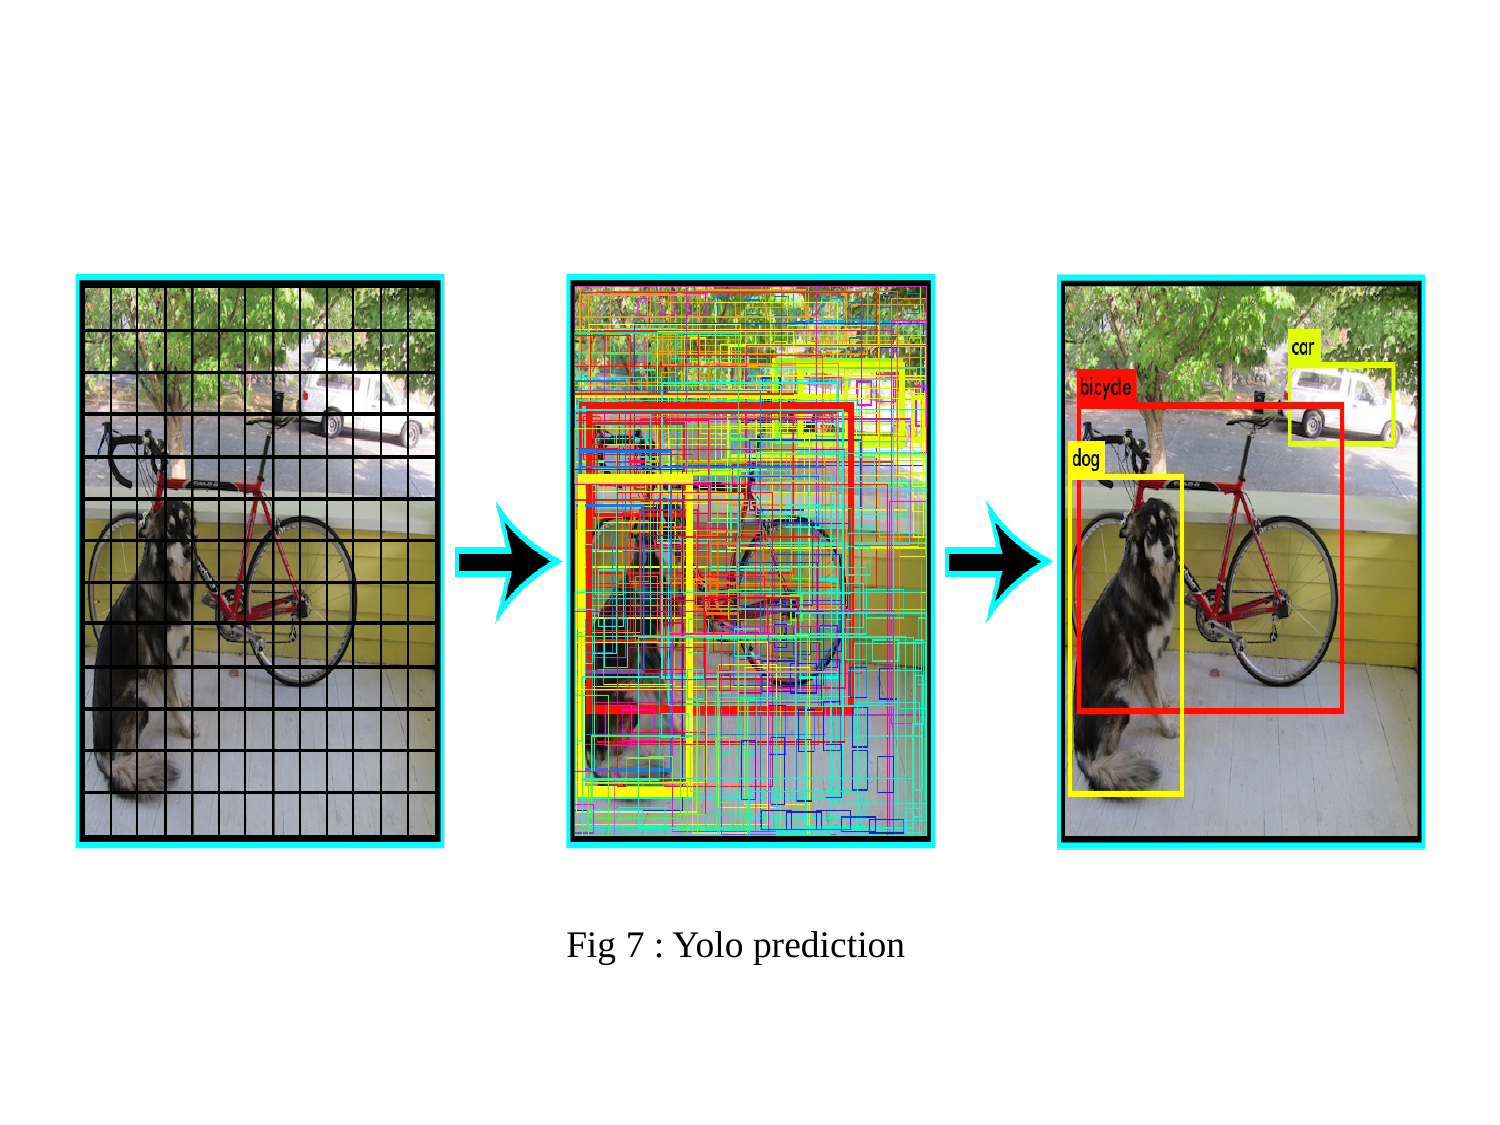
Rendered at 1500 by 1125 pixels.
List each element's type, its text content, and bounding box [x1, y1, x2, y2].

text_box Fig 7 : Yolo prediction [551, 912, 940, 973]
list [74, 274, 1426, 851]
